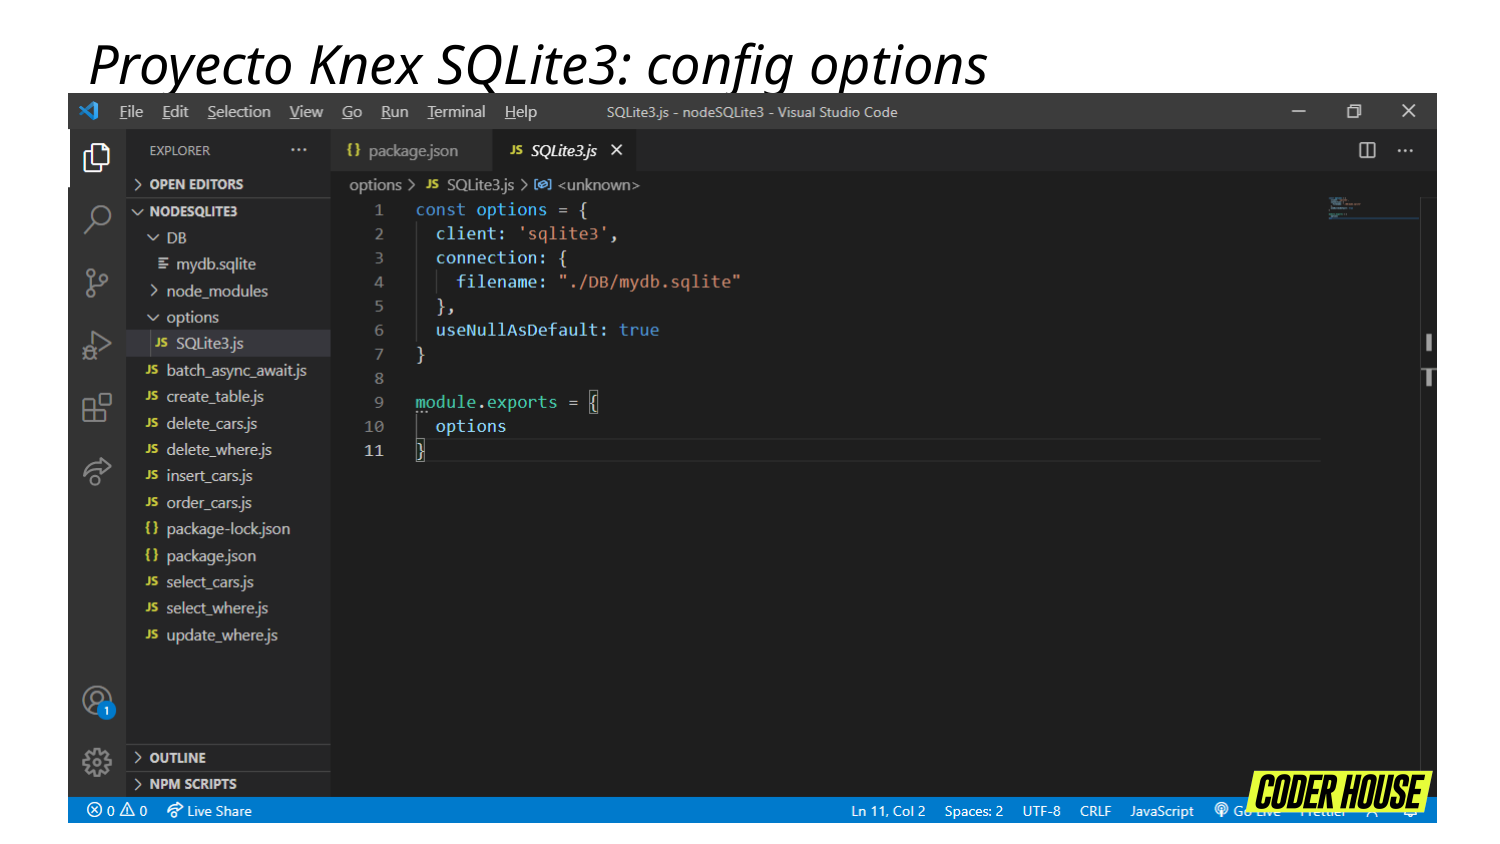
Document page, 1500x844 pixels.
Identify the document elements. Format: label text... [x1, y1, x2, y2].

text_box Proyecto Knex SQLite3: config options [46, 15, 1032, 94]
picture [68, 93, 1437, 823]
